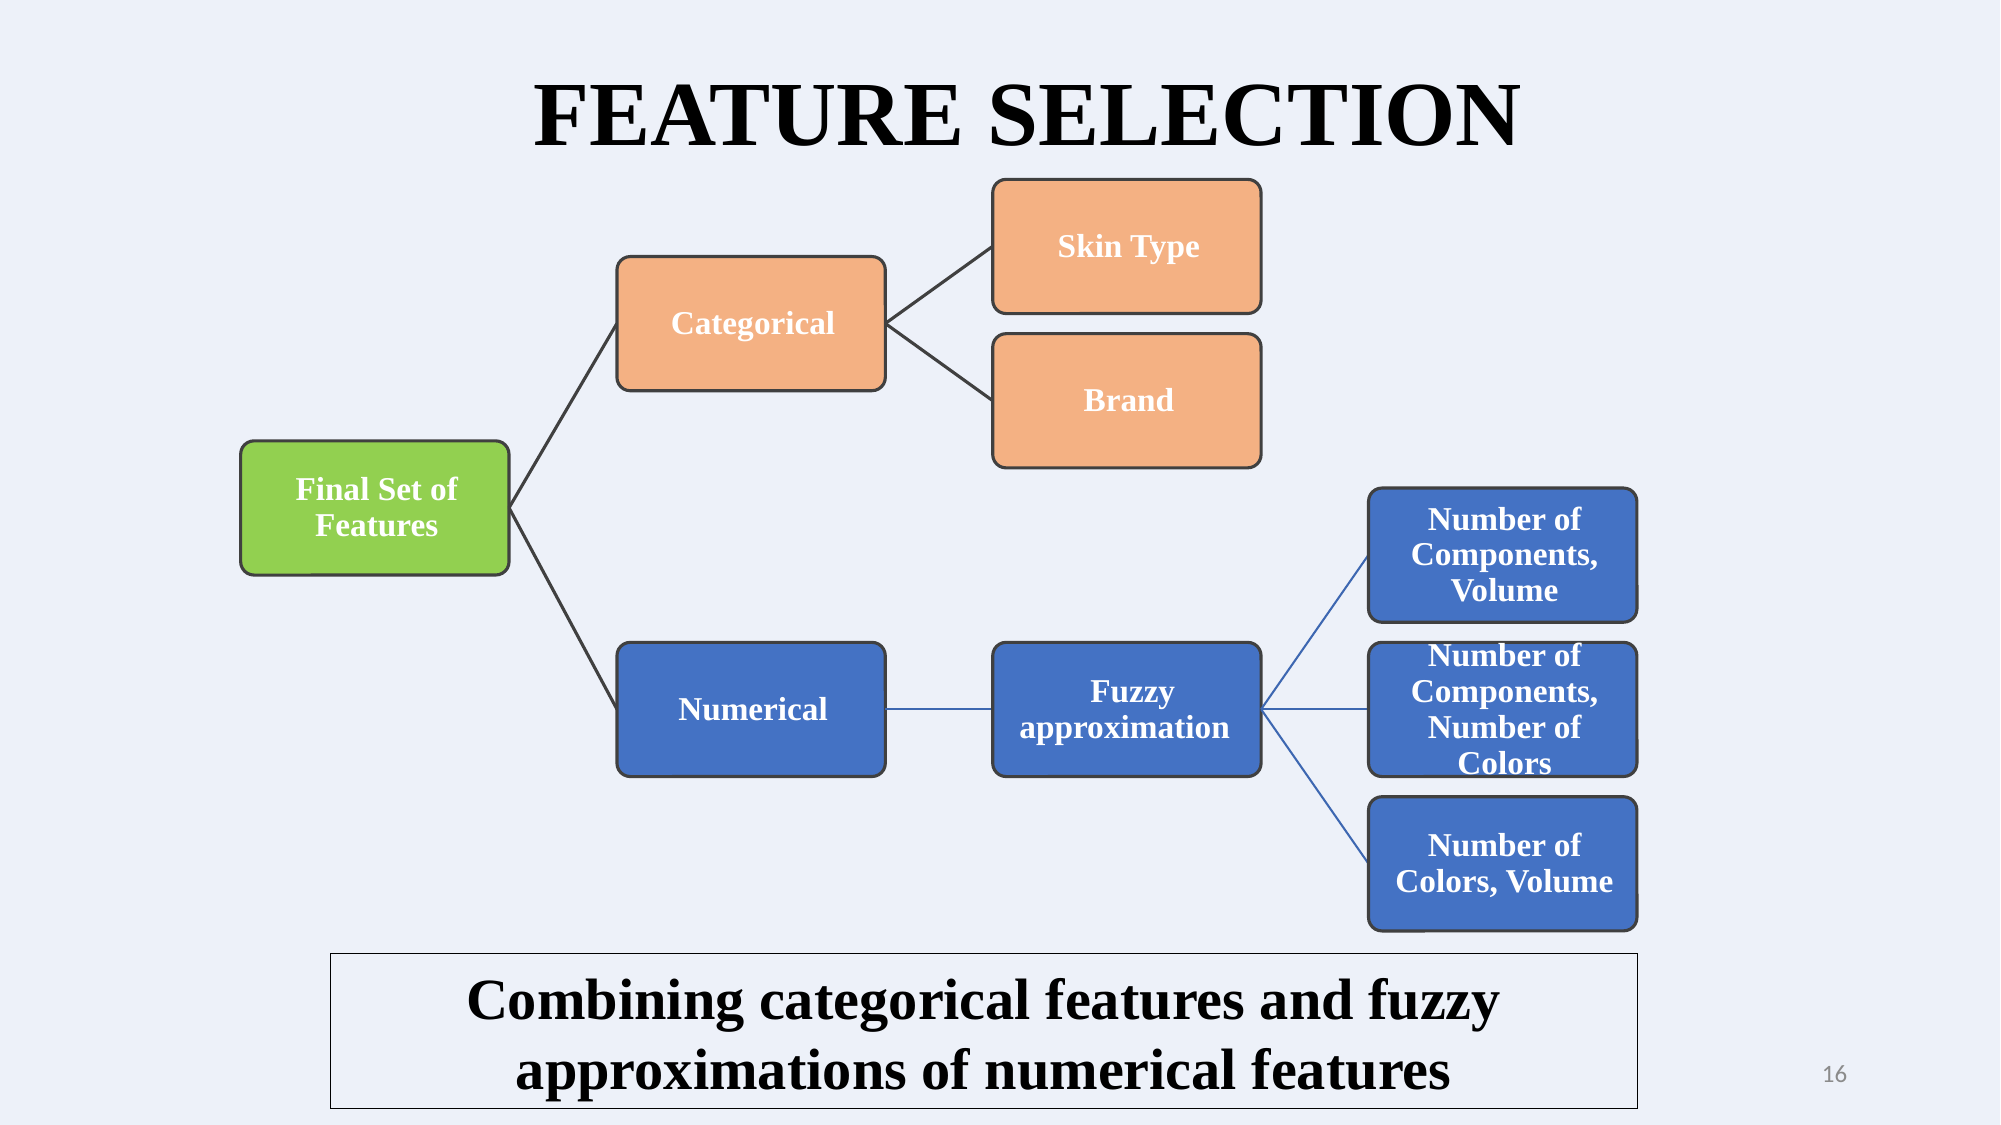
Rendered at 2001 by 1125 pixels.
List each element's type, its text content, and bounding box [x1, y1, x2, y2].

text_box Combining categorical features and fuzzy approximations of numerical features [330, 953, 1638, 1109]
title FEATURE SELECTION [240, 0, 1816, 238]
slide_number 16 [1638, 1042, 1863, 1103]
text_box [240, 164, 1638, 947]
